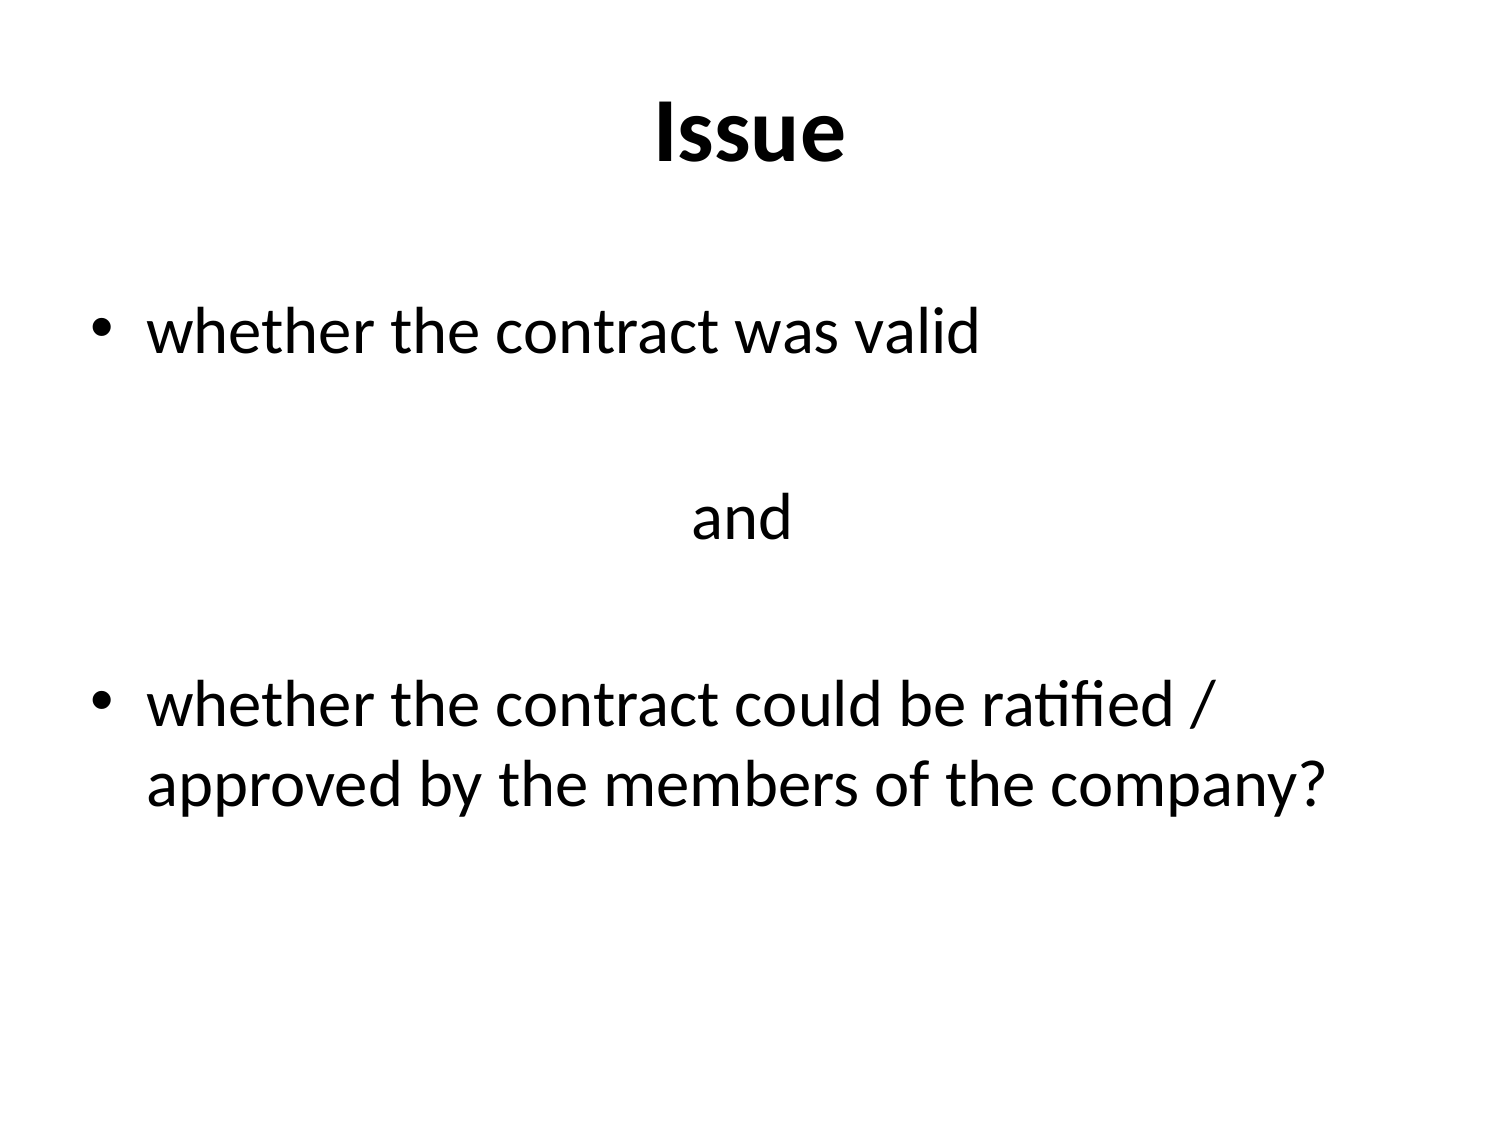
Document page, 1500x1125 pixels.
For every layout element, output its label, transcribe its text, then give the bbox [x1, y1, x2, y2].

list Issue whether the contract was valid and whether the contract could be ratified / approved by the members of the company? [75, 62, 1425, 1075]
